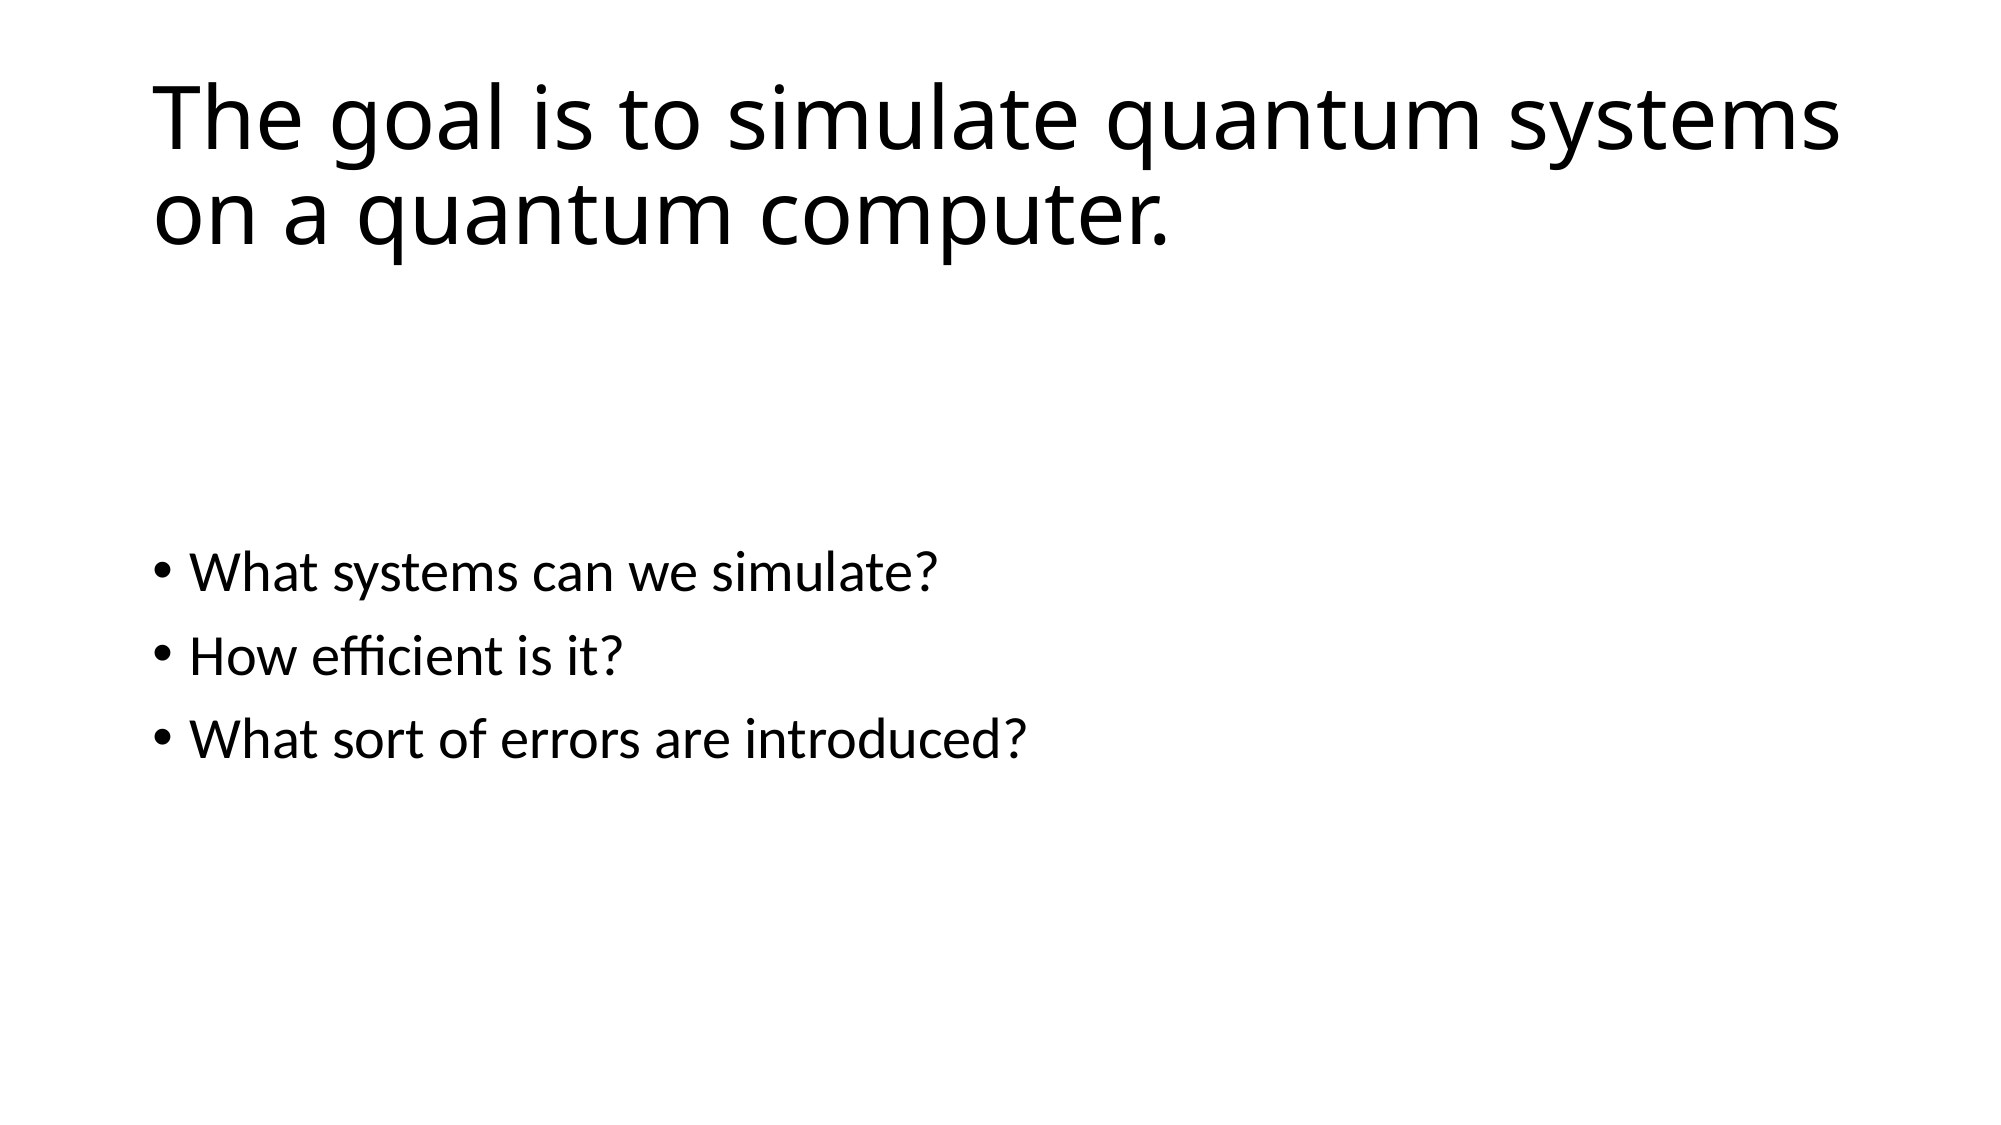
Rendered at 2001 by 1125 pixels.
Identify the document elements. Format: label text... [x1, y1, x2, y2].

list What systems can we simulate? How efficient is it? What sort of errors are introduced? [137, 299, 1863, 1014]
title The goal is to simulate quantum systems on a quantum computer. [137, 59, 1863, 278]
